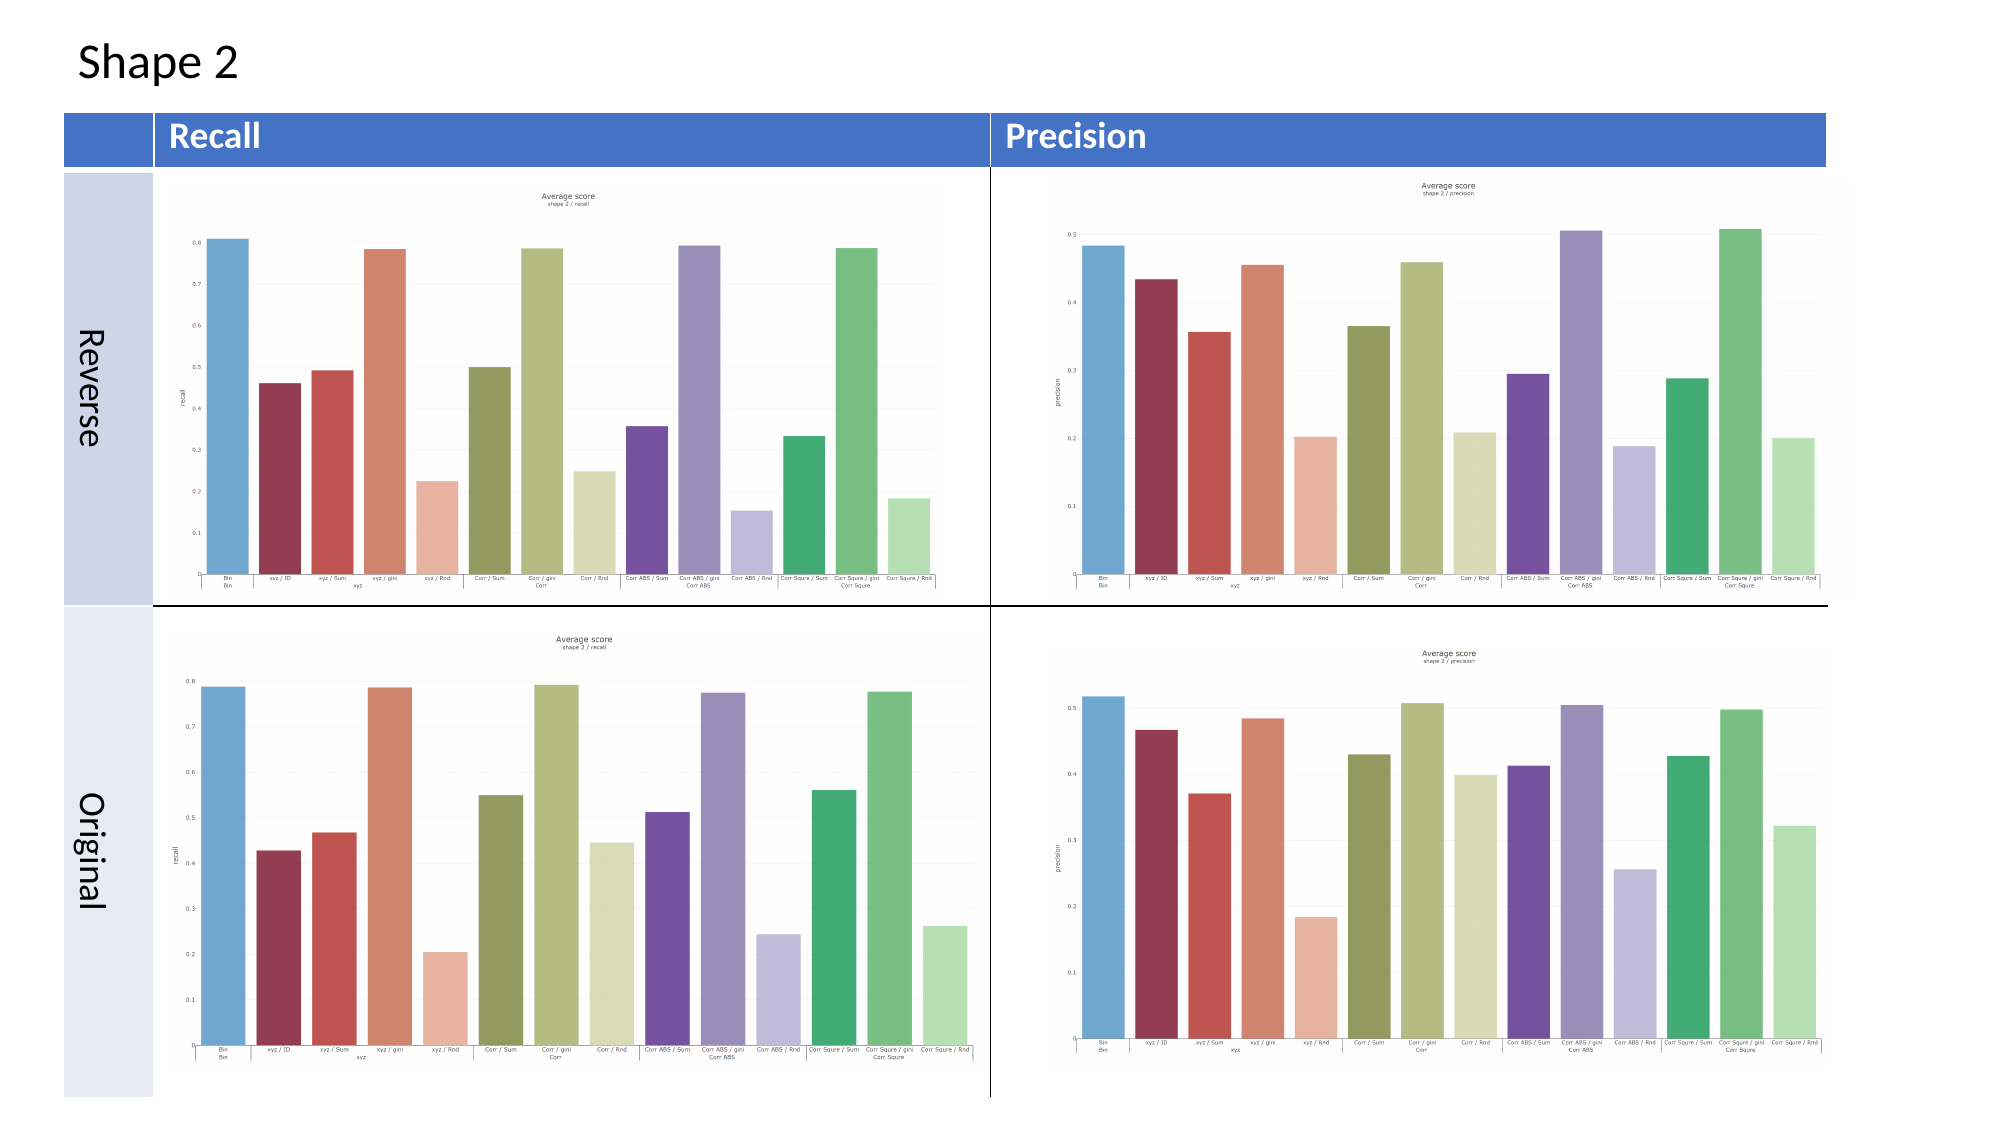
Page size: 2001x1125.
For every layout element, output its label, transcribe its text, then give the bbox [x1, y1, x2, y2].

picture [172, 187, 938, 597]
table_header Precision [991, 113, 1826, 167]
table_cell Reverse [64, 173, 153, 605]
table_cell [155, 173, 990, 605]
table_cell [155, 607, 990, 1097]
table_cell [991, 607, 1826, 1097]
picture [165, 630, 985, 1067]
table_header [64, 113, 153, 167]
picture [1046, 181, 1851, 596]
picture [1046, 646, 1828, 1067]
table_header Recall [155, 113, 990, 167]
table_cell Original [64, 607, 153, 1097]
table_cell [991, 173, 1826, 605]
text_box Shape 2 [63, 20, 733, 96]
